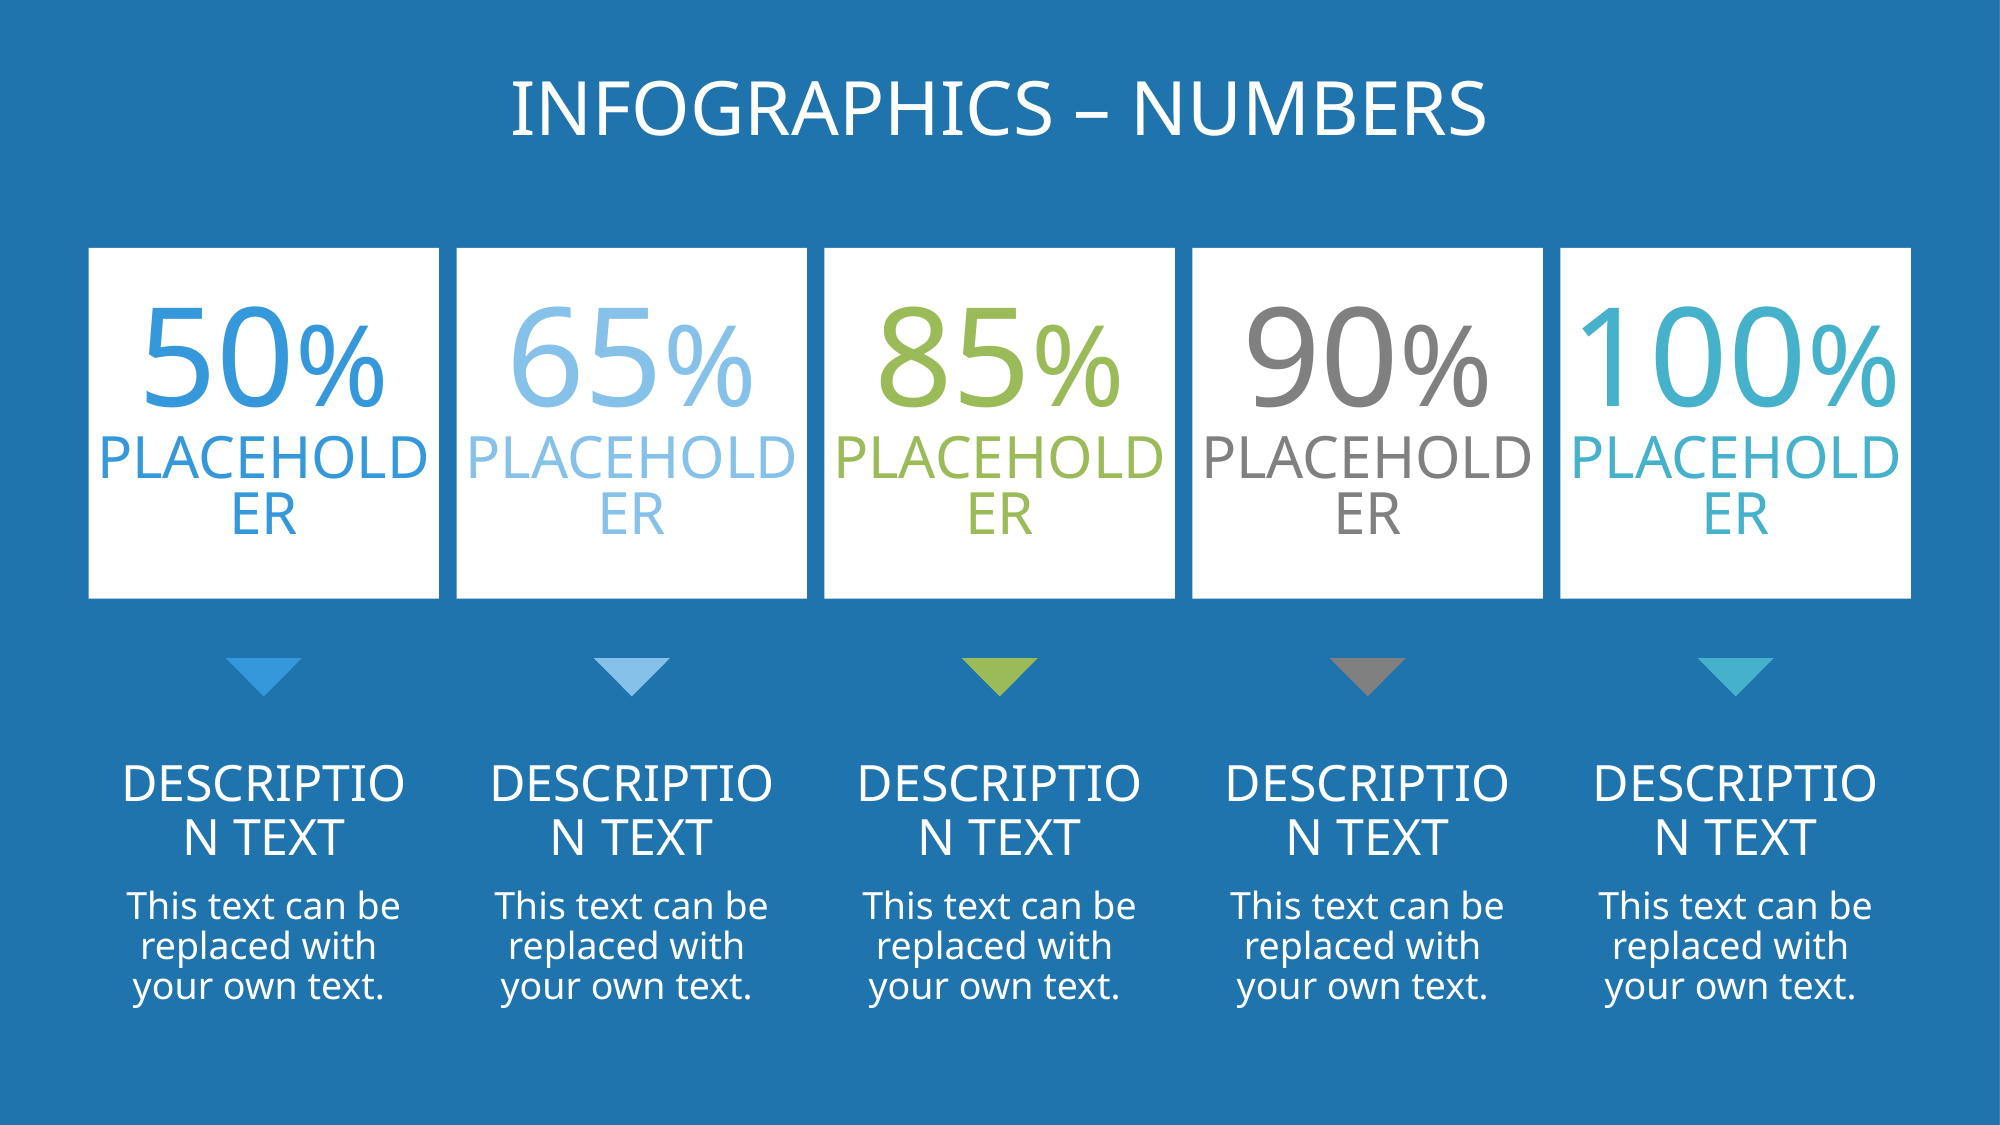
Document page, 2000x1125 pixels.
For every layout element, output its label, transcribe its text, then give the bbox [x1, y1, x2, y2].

text_box DESCRIPTION TEXT This text can be replaced with your own text. [1190, 756, 1545, 957]
text_box 100% PLACEHOLDER [1558, 246, 1913, 601]
text_box DESCRIPTION TEXT This text can be replaced with your own text. [822, 756, 1177, 957]
text_box [1327, 655, 1408, 699]
text_box [1695, 655, 1776, 699]
text_box DESCRIPTION TEXT This text can be replaced with your own text. [1558, 756, 1913, 957]
text_box [223, 655, 304, 699]
text_box DESCRIPTION TEXT This text can be replaced with your own text. [86, 756, 441, 957]
title Infographics – Numbers [88, 70, 1911, 248]
text_box [591, 655, 672, 699]
text_box [959, 655, 1040, 699]
text_box DESCRIPTION TEXT This text can be replaced with your own text. [454, 756, 809, 957]
text_box 90% PLACEHOLDER [1190, 246, 1545, 601]
text_box [0, 0, 2000, 1125]
text_box 85% PLACEHOLDER [822, 246, 1177, 601]
text_box 50% PLACEHOLDER [86, 246, 441, 601]
text_box 65% PLACEHOLDER [454, 246, 809, 601]
